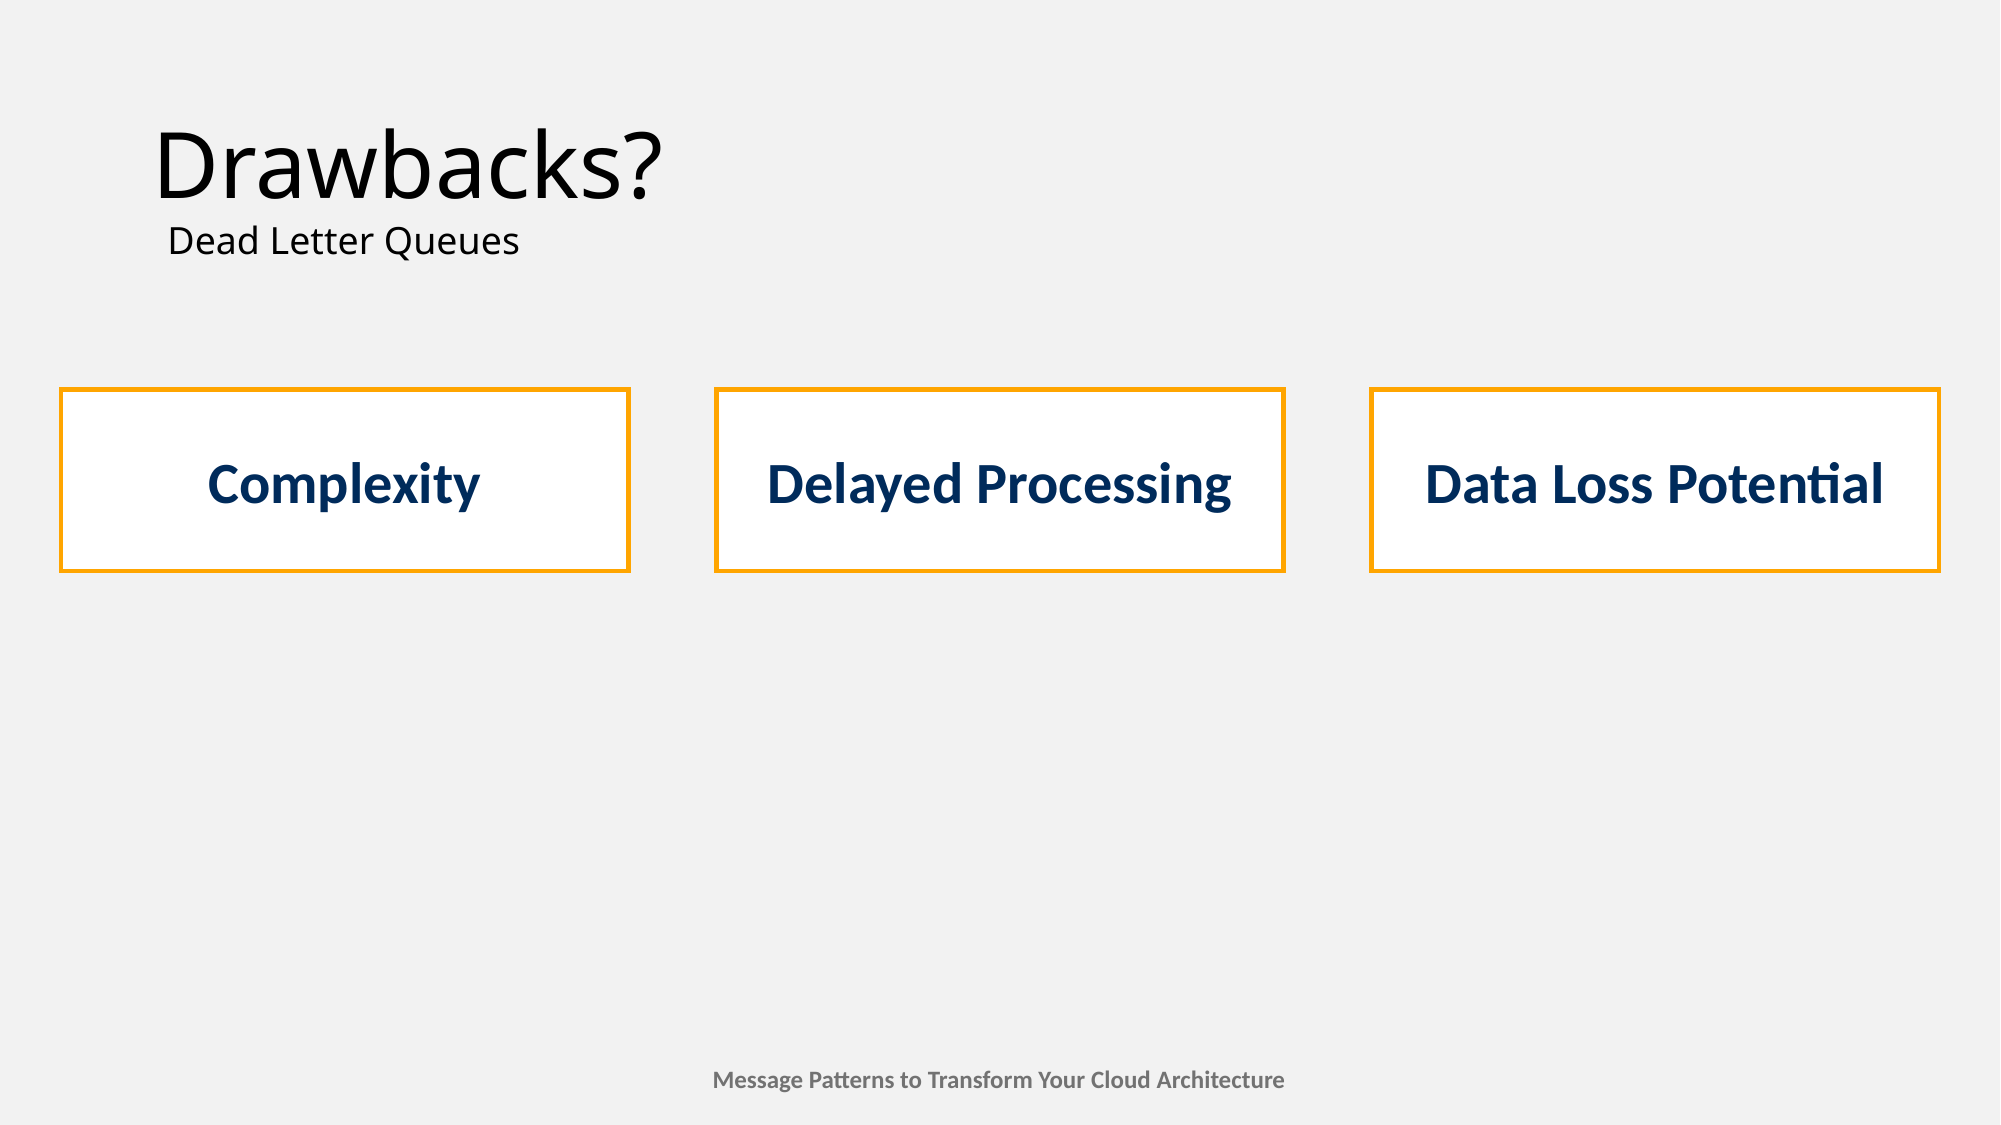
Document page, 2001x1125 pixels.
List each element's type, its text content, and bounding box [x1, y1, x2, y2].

text_box Dead Letter Queues [152, 209, 536, 270]
text_box Delayed Processing [715, 388, 1285, 572]
text_box Data Loss Potential [1371, 388, 1940, 572]
text_box Complexity [60, 388, 629, 572]
title Drawbacks? [137, 59, 1863, 278]
